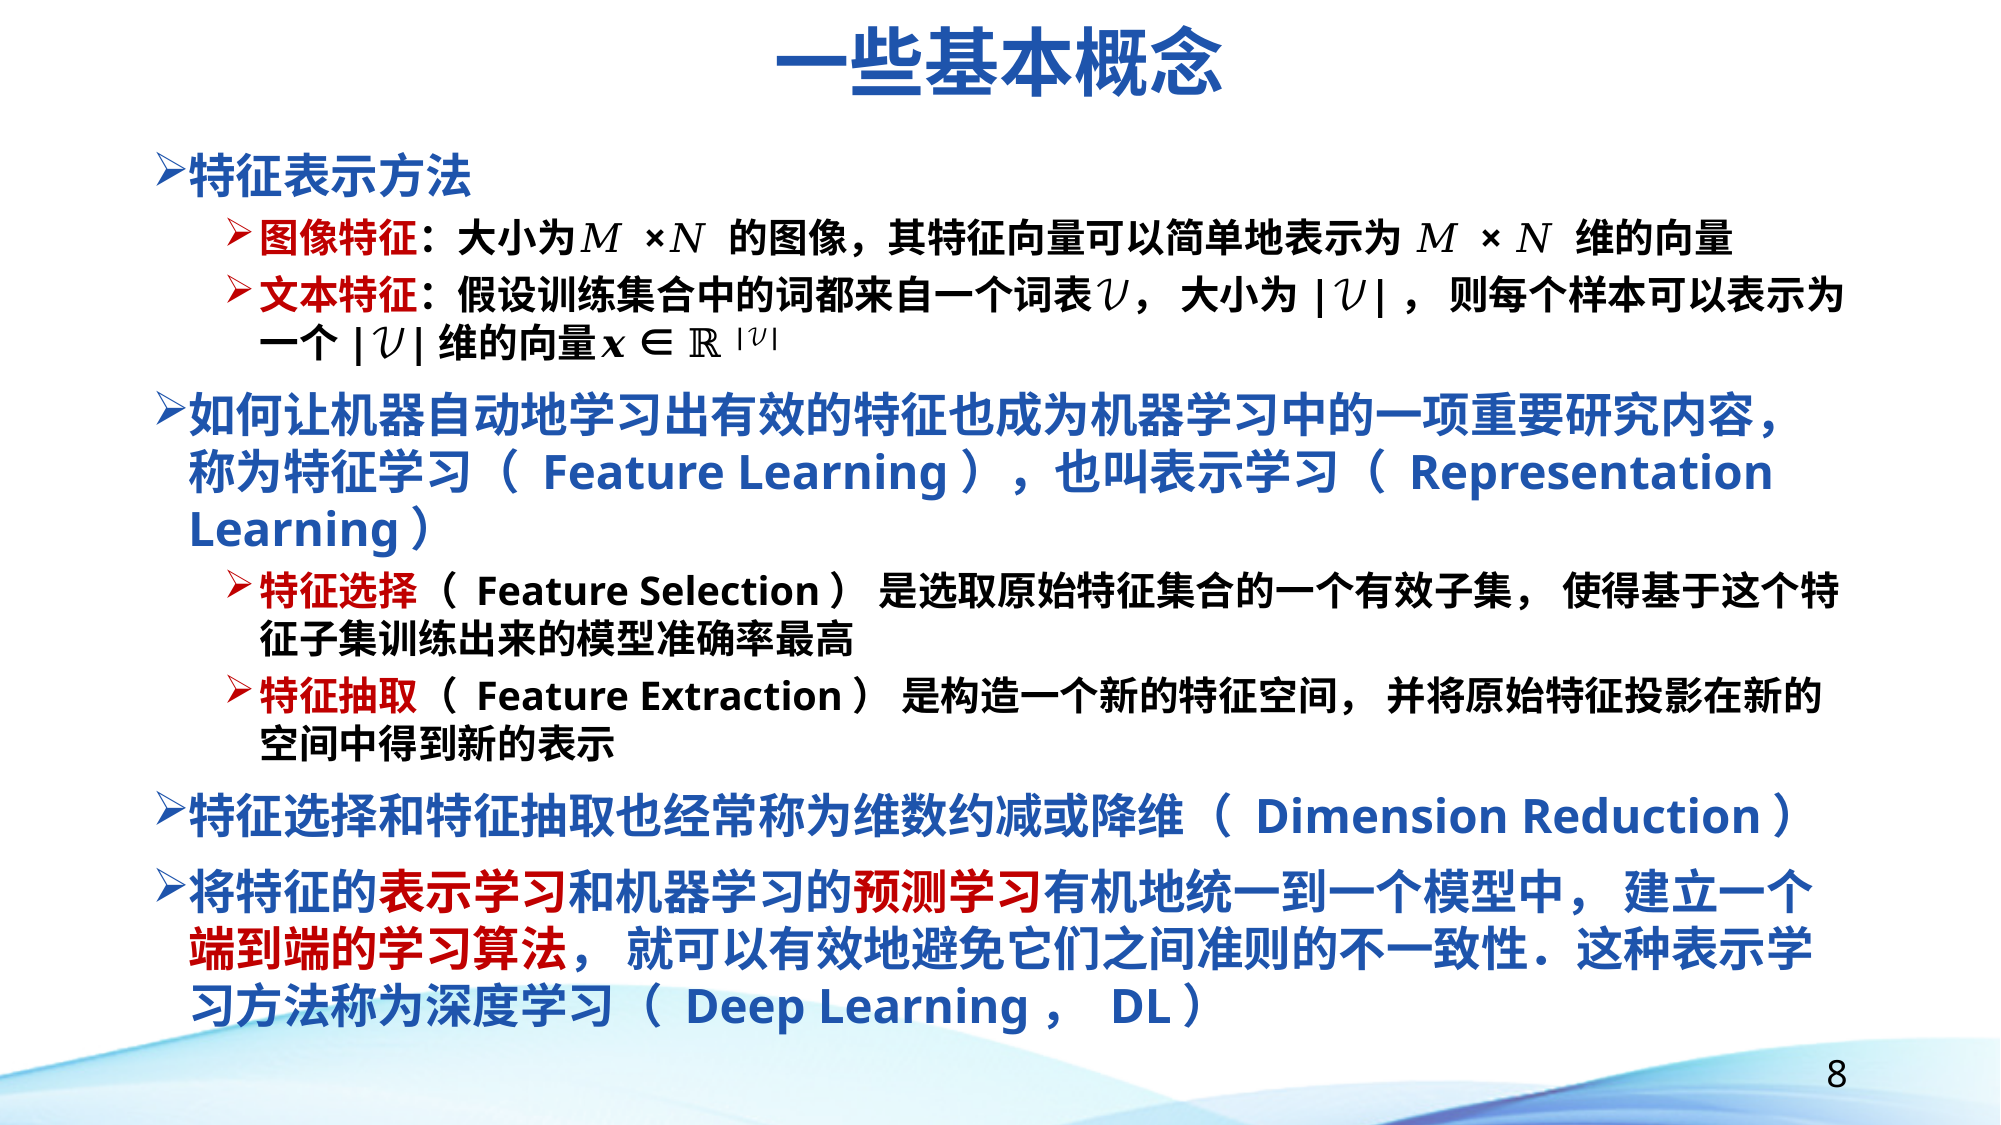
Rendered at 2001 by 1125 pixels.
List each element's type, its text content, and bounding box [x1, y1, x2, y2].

title 一些基本概念 [137, 15, 1863, 117]
slide_number 8 [1412, 1053, 1863, 1103]
list 特征表示方法 图像特征：大小为𝑀 ×𝑁 的图像，其特征向量可以简单地表示为 𝑀 × 𝑁 维的向量 文本特征：假设训练集合中的词都来自一个词表𝒱， 大小为|𝒱|， 则每个样本可以表示为一个|𝒱|维的向量𝒙 ∈ ℝ|𝒱| 如何让机器自动地学习出有效的特征也成为机器学习中的一项重要研究内容， 称为特征学习（ Feature Learning），也叫表示学习（ Representation Learning） 特征选择（ Feature Selection） 是选取原始特征集合的一个有效子集， 使得基于这个特征子集训练出来的模型准确率最高 特征抽取（ Feature Extraction） 是构造一个新的特征空间， 并将原始特征投影在新的空间中得到新的表示 特征选择和特征抽取也经常称为维数约减或降维（ Dimension Reduction） 将特征的表示学习和机器学习的预测学习有机地统一到一个模型中， 建立一个端到端的学习算法， 就可以有效地避免它们之间准则的不一致性．这种表示学习方法称为深度学习（ Deep Learning， DL） [137, 138, 1863, 1053]
picture [0, 758, 2001, 1125]
